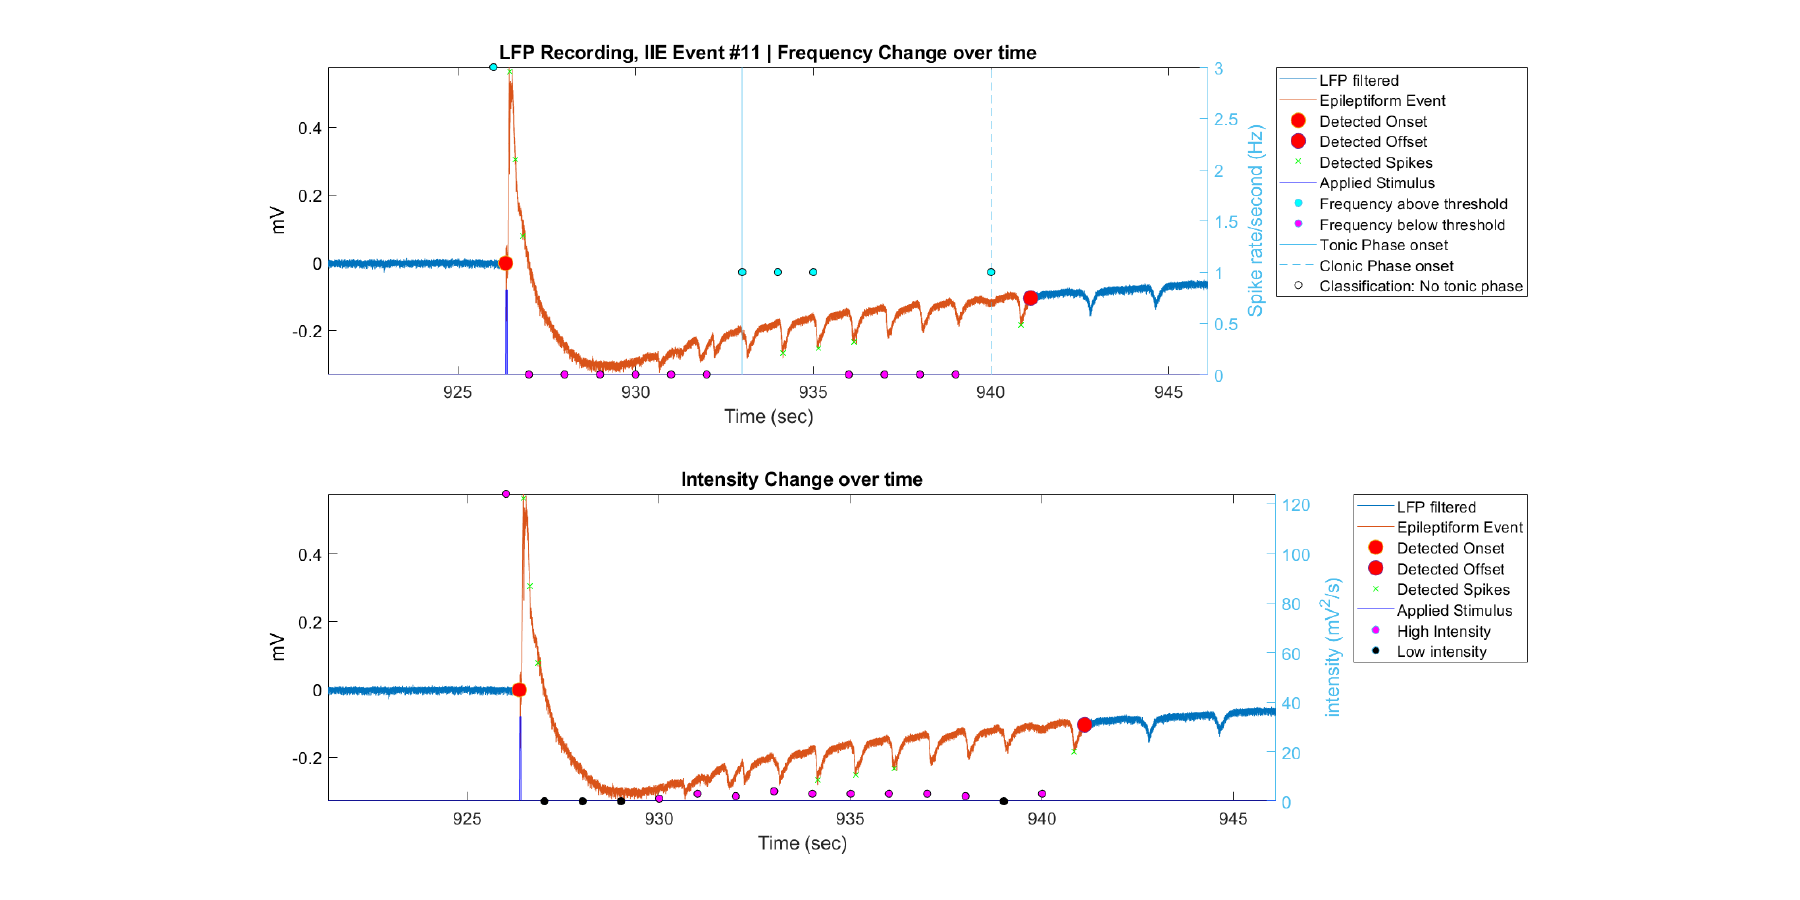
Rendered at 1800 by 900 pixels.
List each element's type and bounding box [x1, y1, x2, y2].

picture [126, 0, 1674, 900]
